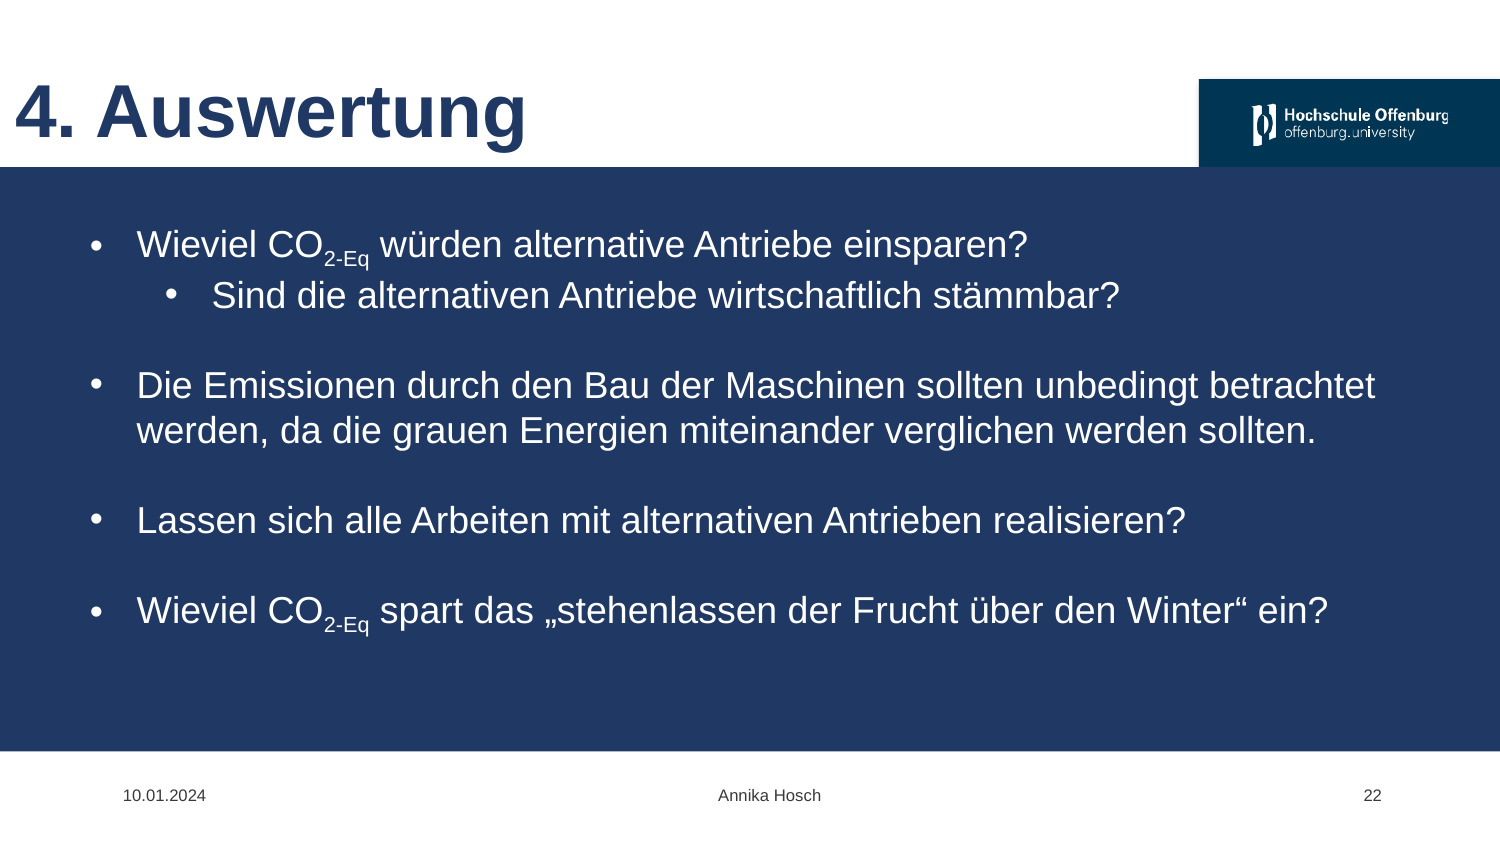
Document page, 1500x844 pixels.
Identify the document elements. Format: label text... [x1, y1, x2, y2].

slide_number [103, 767, 863, 813]
slide_number 23 [1059, 767, 1397, 813]
title 4. Auswertung [0, 46, 1073, 166]
text_box Wieviel CO2-Eq würden alternative Antriebe einsparen? Sind die alternativen Antriebe wirtschaftlich stämmbar? Die Emissionen durch den Bau der Maschinen sollten unbedingt betrachtet werden, da die grauen Energien miteinander verglichen werden sollten. Lassen sich alle Arbeiten mit alternativen Antrieben realisieren? Wieviel CO2-Eq spart das „stehenlassen der Frucht über den Winter“ ein? [0, 166, 1500, 753]
